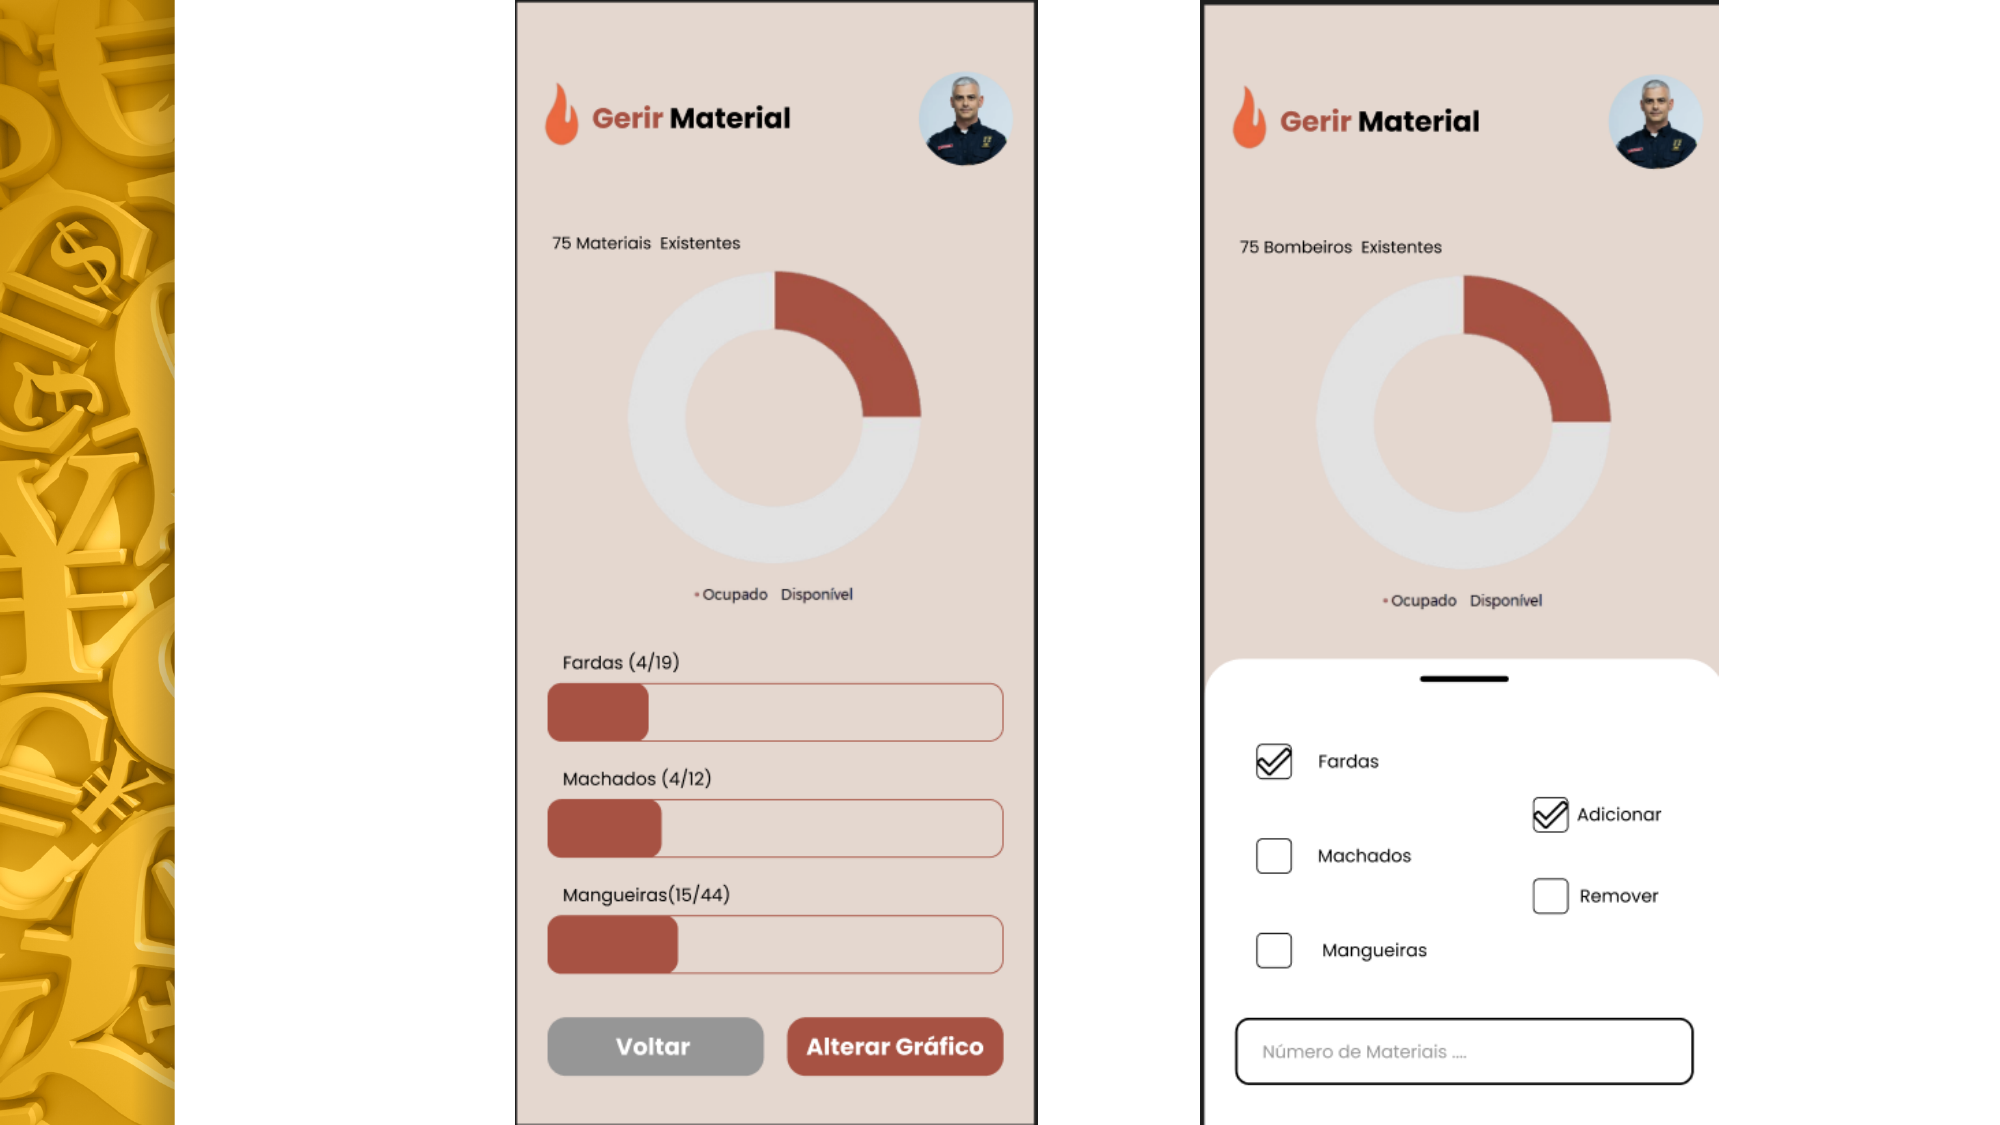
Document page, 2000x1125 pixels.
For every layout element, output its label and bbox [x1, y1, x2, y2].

picture [1200, 0, 1719, 1125]
picture [0, 0, 175, 1125]
picture [515, 0, 1038, 1125]
